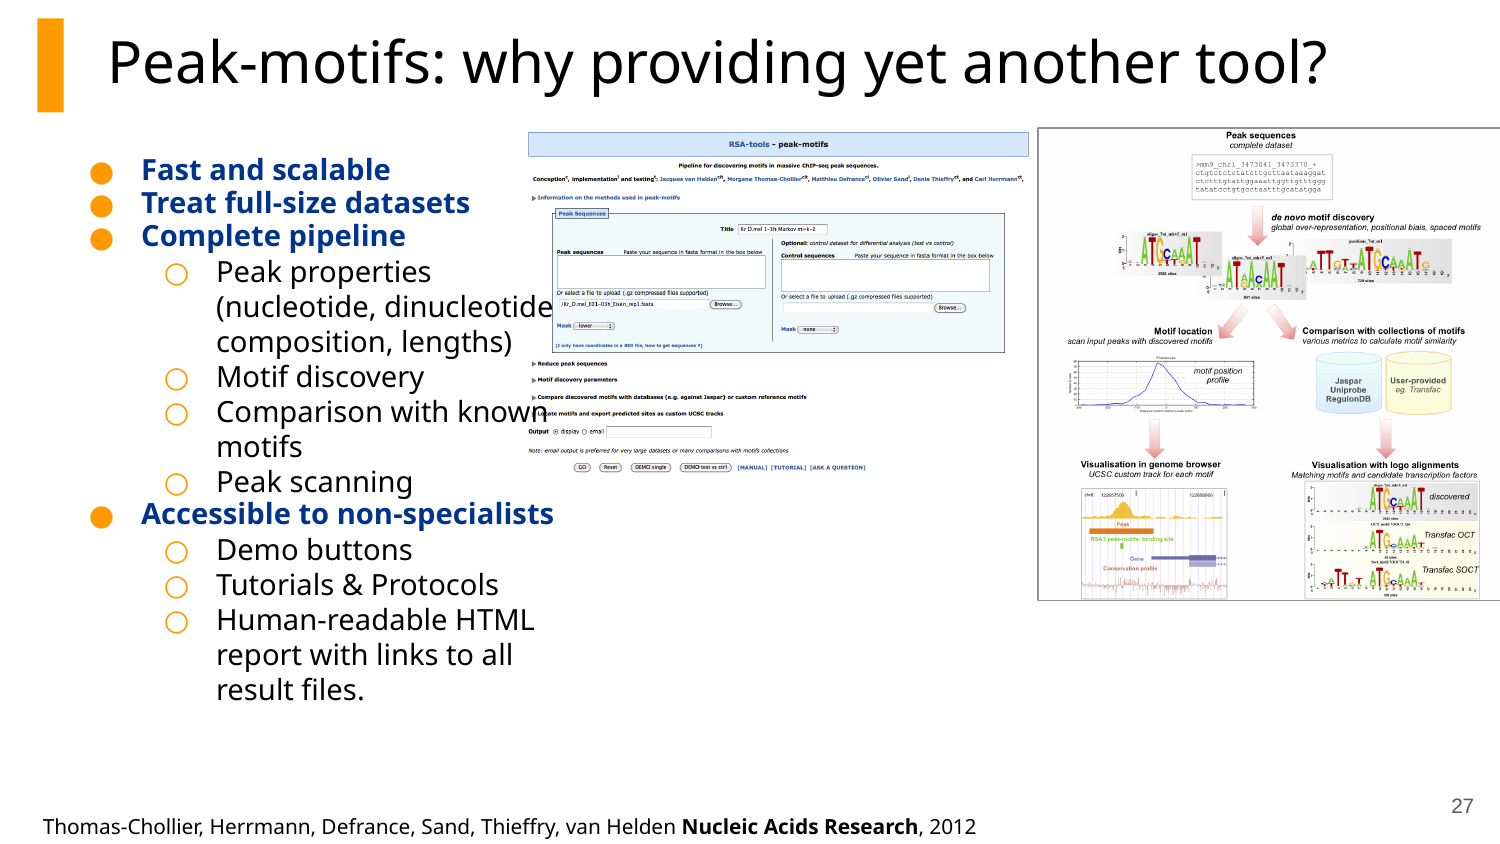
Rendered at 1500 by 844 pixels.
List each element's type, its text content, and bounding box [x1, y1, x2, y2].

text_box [520, 128, 1500, 601]
title Peak-motifs: why providing yet another tool? [92, 10, 1491, 105]
slide_number ‹#› [1424, 771, 1480, 824]
text_box Thomas-Chollier, Herrmann, Defrance, Sand, Thieffry, van Helden Nucleic Acids Research, 2012 [37, 807, 1166, 840]
list Fast and scalable Treat full-size datasets Complete pipeline Peak properties (nucleotide, dinucleotide composition, lengths) Motif discovery Comparison with known motifs Peak scanning Accessible to non-specialists Demo buttons Tutorials & Protocols Human-readable HTML report with links to all result files. [51, 139, 594, 777]
